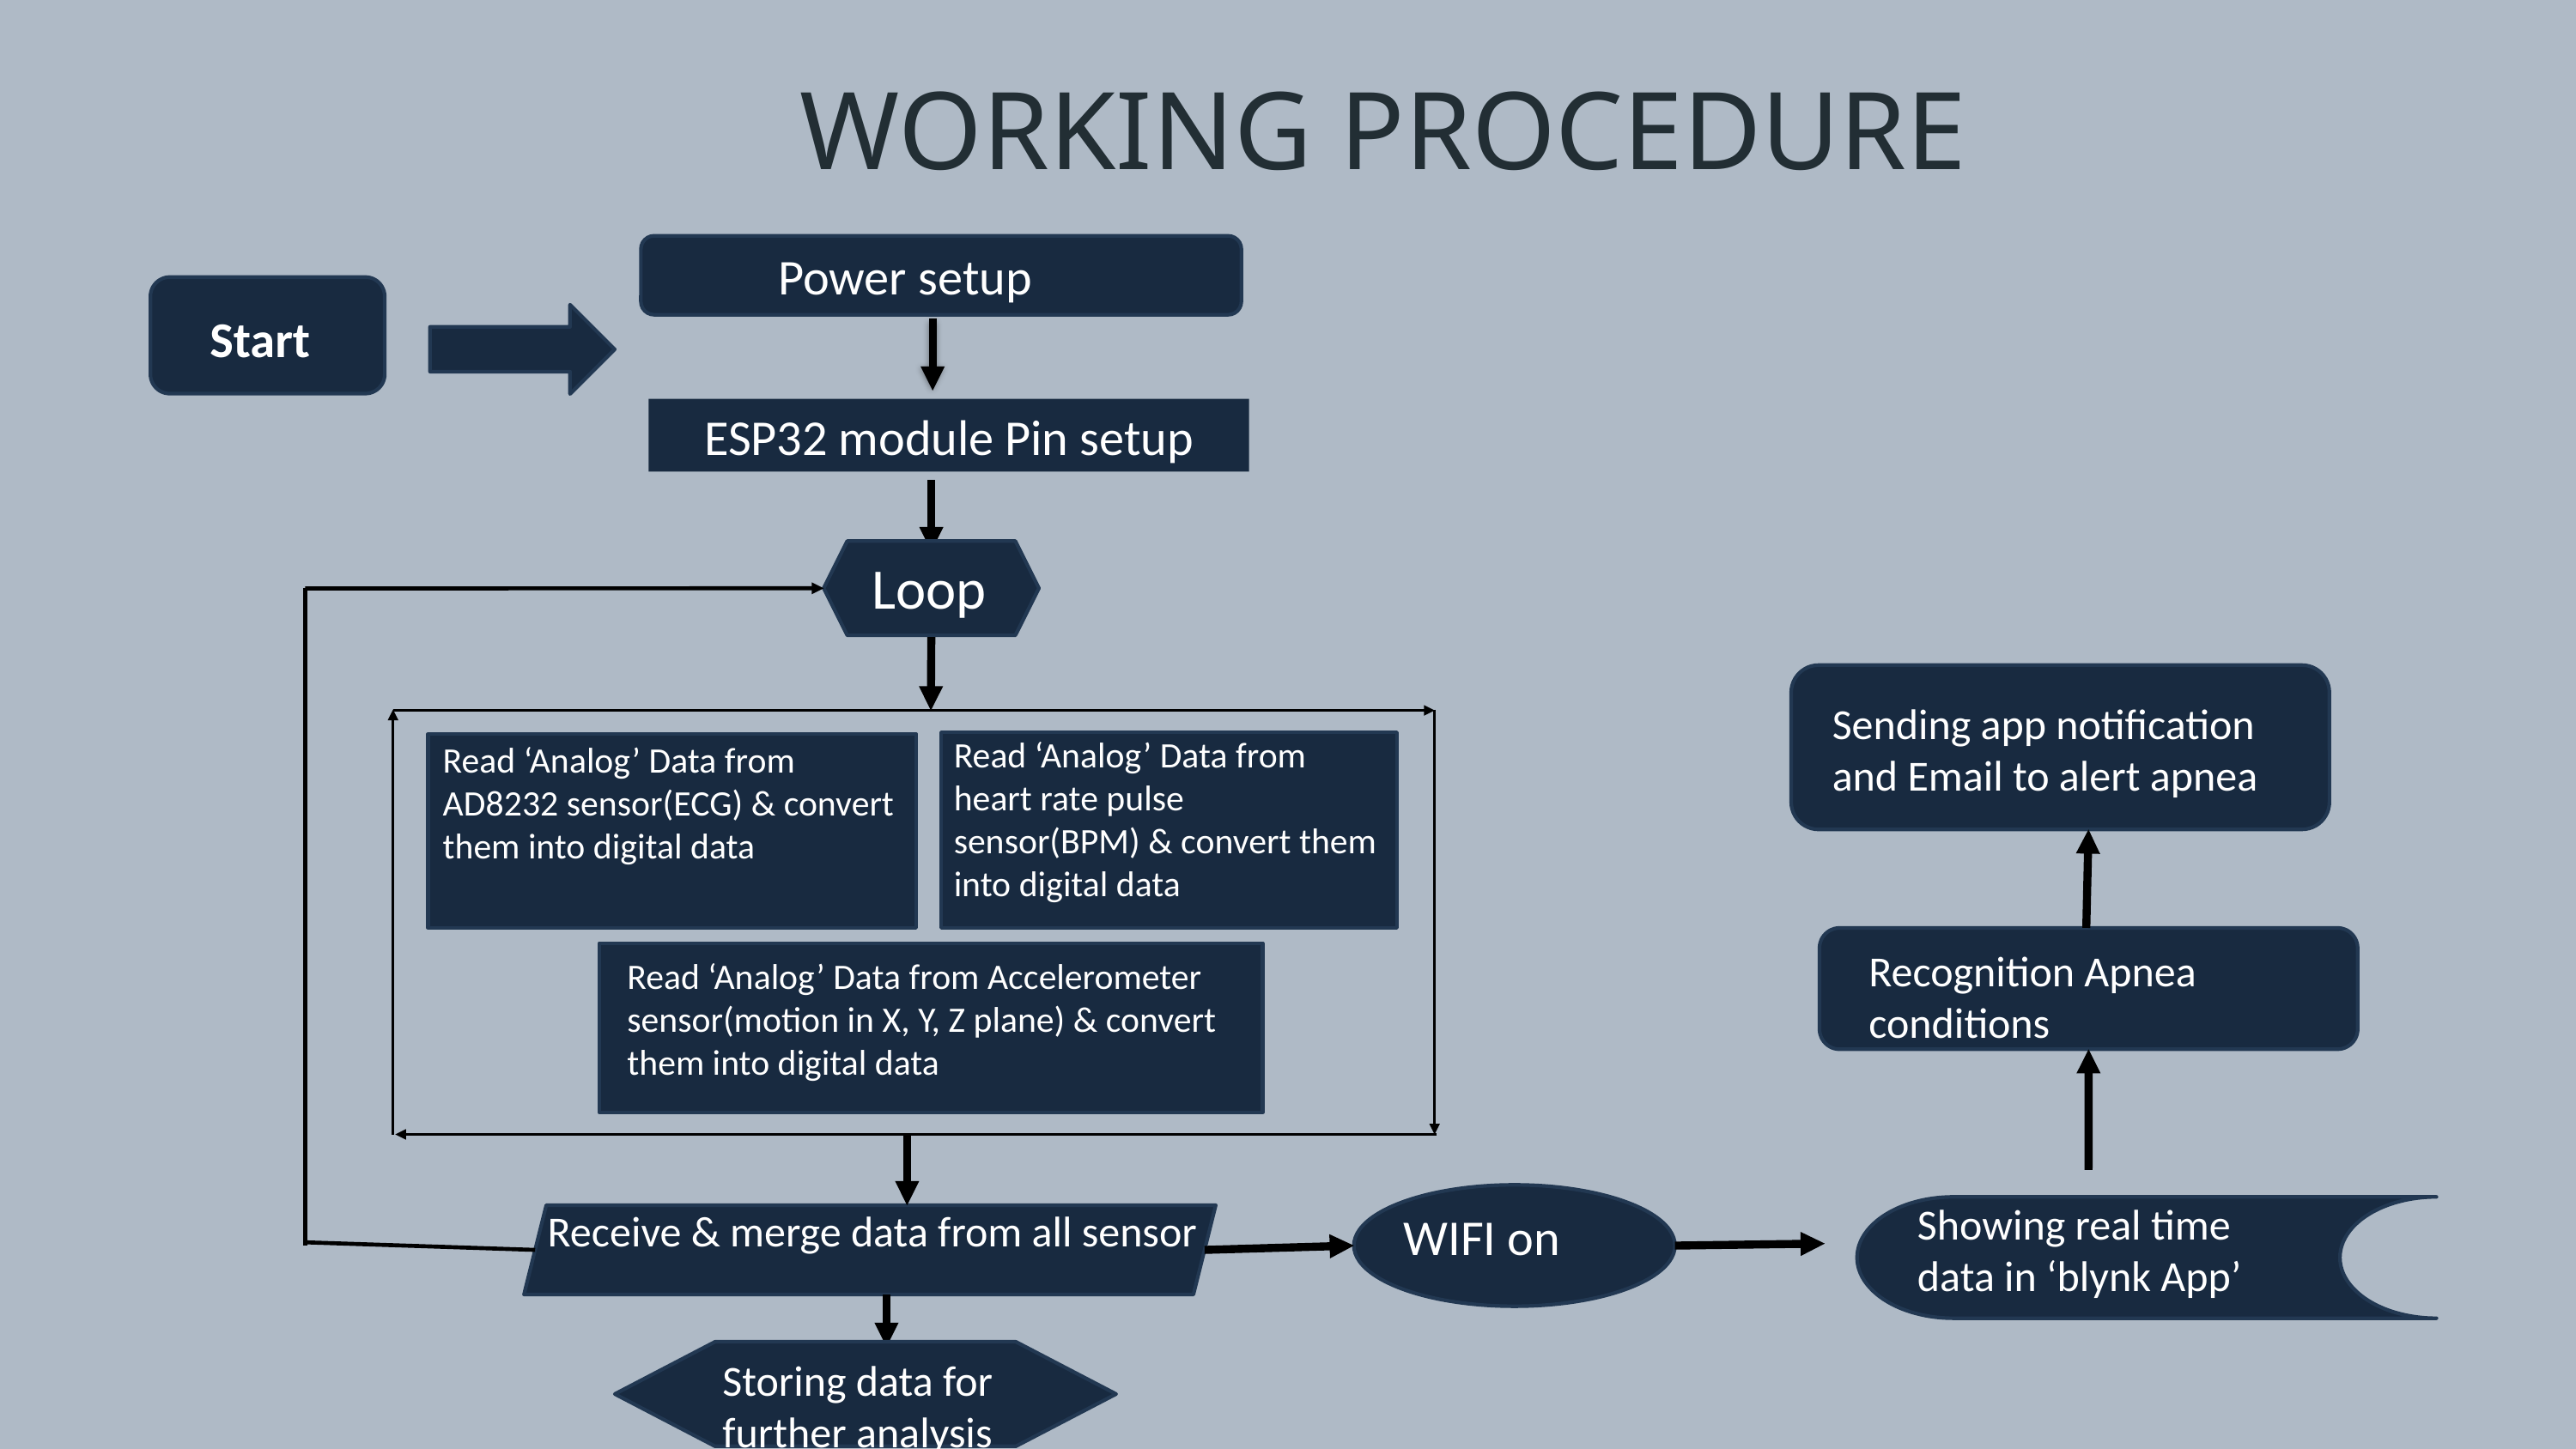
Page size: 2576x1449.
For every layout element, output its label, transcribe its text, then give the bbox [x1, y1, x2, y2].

text_box [428, 302, 617, 396]
text_box WORKING PROCEDURE [717, 0, 2078, 191]
text_box [1789, 663, 2331, 832]
text_box [1352, 1204, 1662, 1308]
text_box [392, 709, 1437, 1135]
text_box [822, 539, 1041, 638]
text_box Sending app notification and Email to alert apnea [1819, 689, 2330, 806]
text_box Receive & merge data from all sensor [534, 1197, 1242, 1263]
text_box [305, 1241, 536, 1251]
text_box Start [141, 301, 380, 374]
text_box Showing real time data in ‘blynk App’ [1905, 1190, 2313, 1307]
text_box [2086, 829, 2089, 929]
text_box [149, 275, 387, 396]
text_box [1855, 1195, 2439, 1320]
text_box ESP32 module Pin setup [648, 398, 1249, 472]
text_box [1204, 1245, 1354, 1251]
text_box [522, 1257, 1204, 1297]
text_box WIFI on [1391, 1199, 1719, 1272]
text_box [890, 1339, 1029, 1346]
text_box Recognition Apnea conditions [1856, 937, 2265, 1053]
text_box [1817, 925, 2360, 1052]
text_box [1674, 1243, 1826, 1246]
text_box Storing data for further analysis [709, 1346, 1118, 1449]
text_box Loop [843, 545, 1016, 627]
text_box [1405, 1183, 1625, 1199]
text_box [612, 1339, 883, 1446]
text_box Power setup [613, 238, 1197, 312]
text_box [642, 233, 1243, 317]
